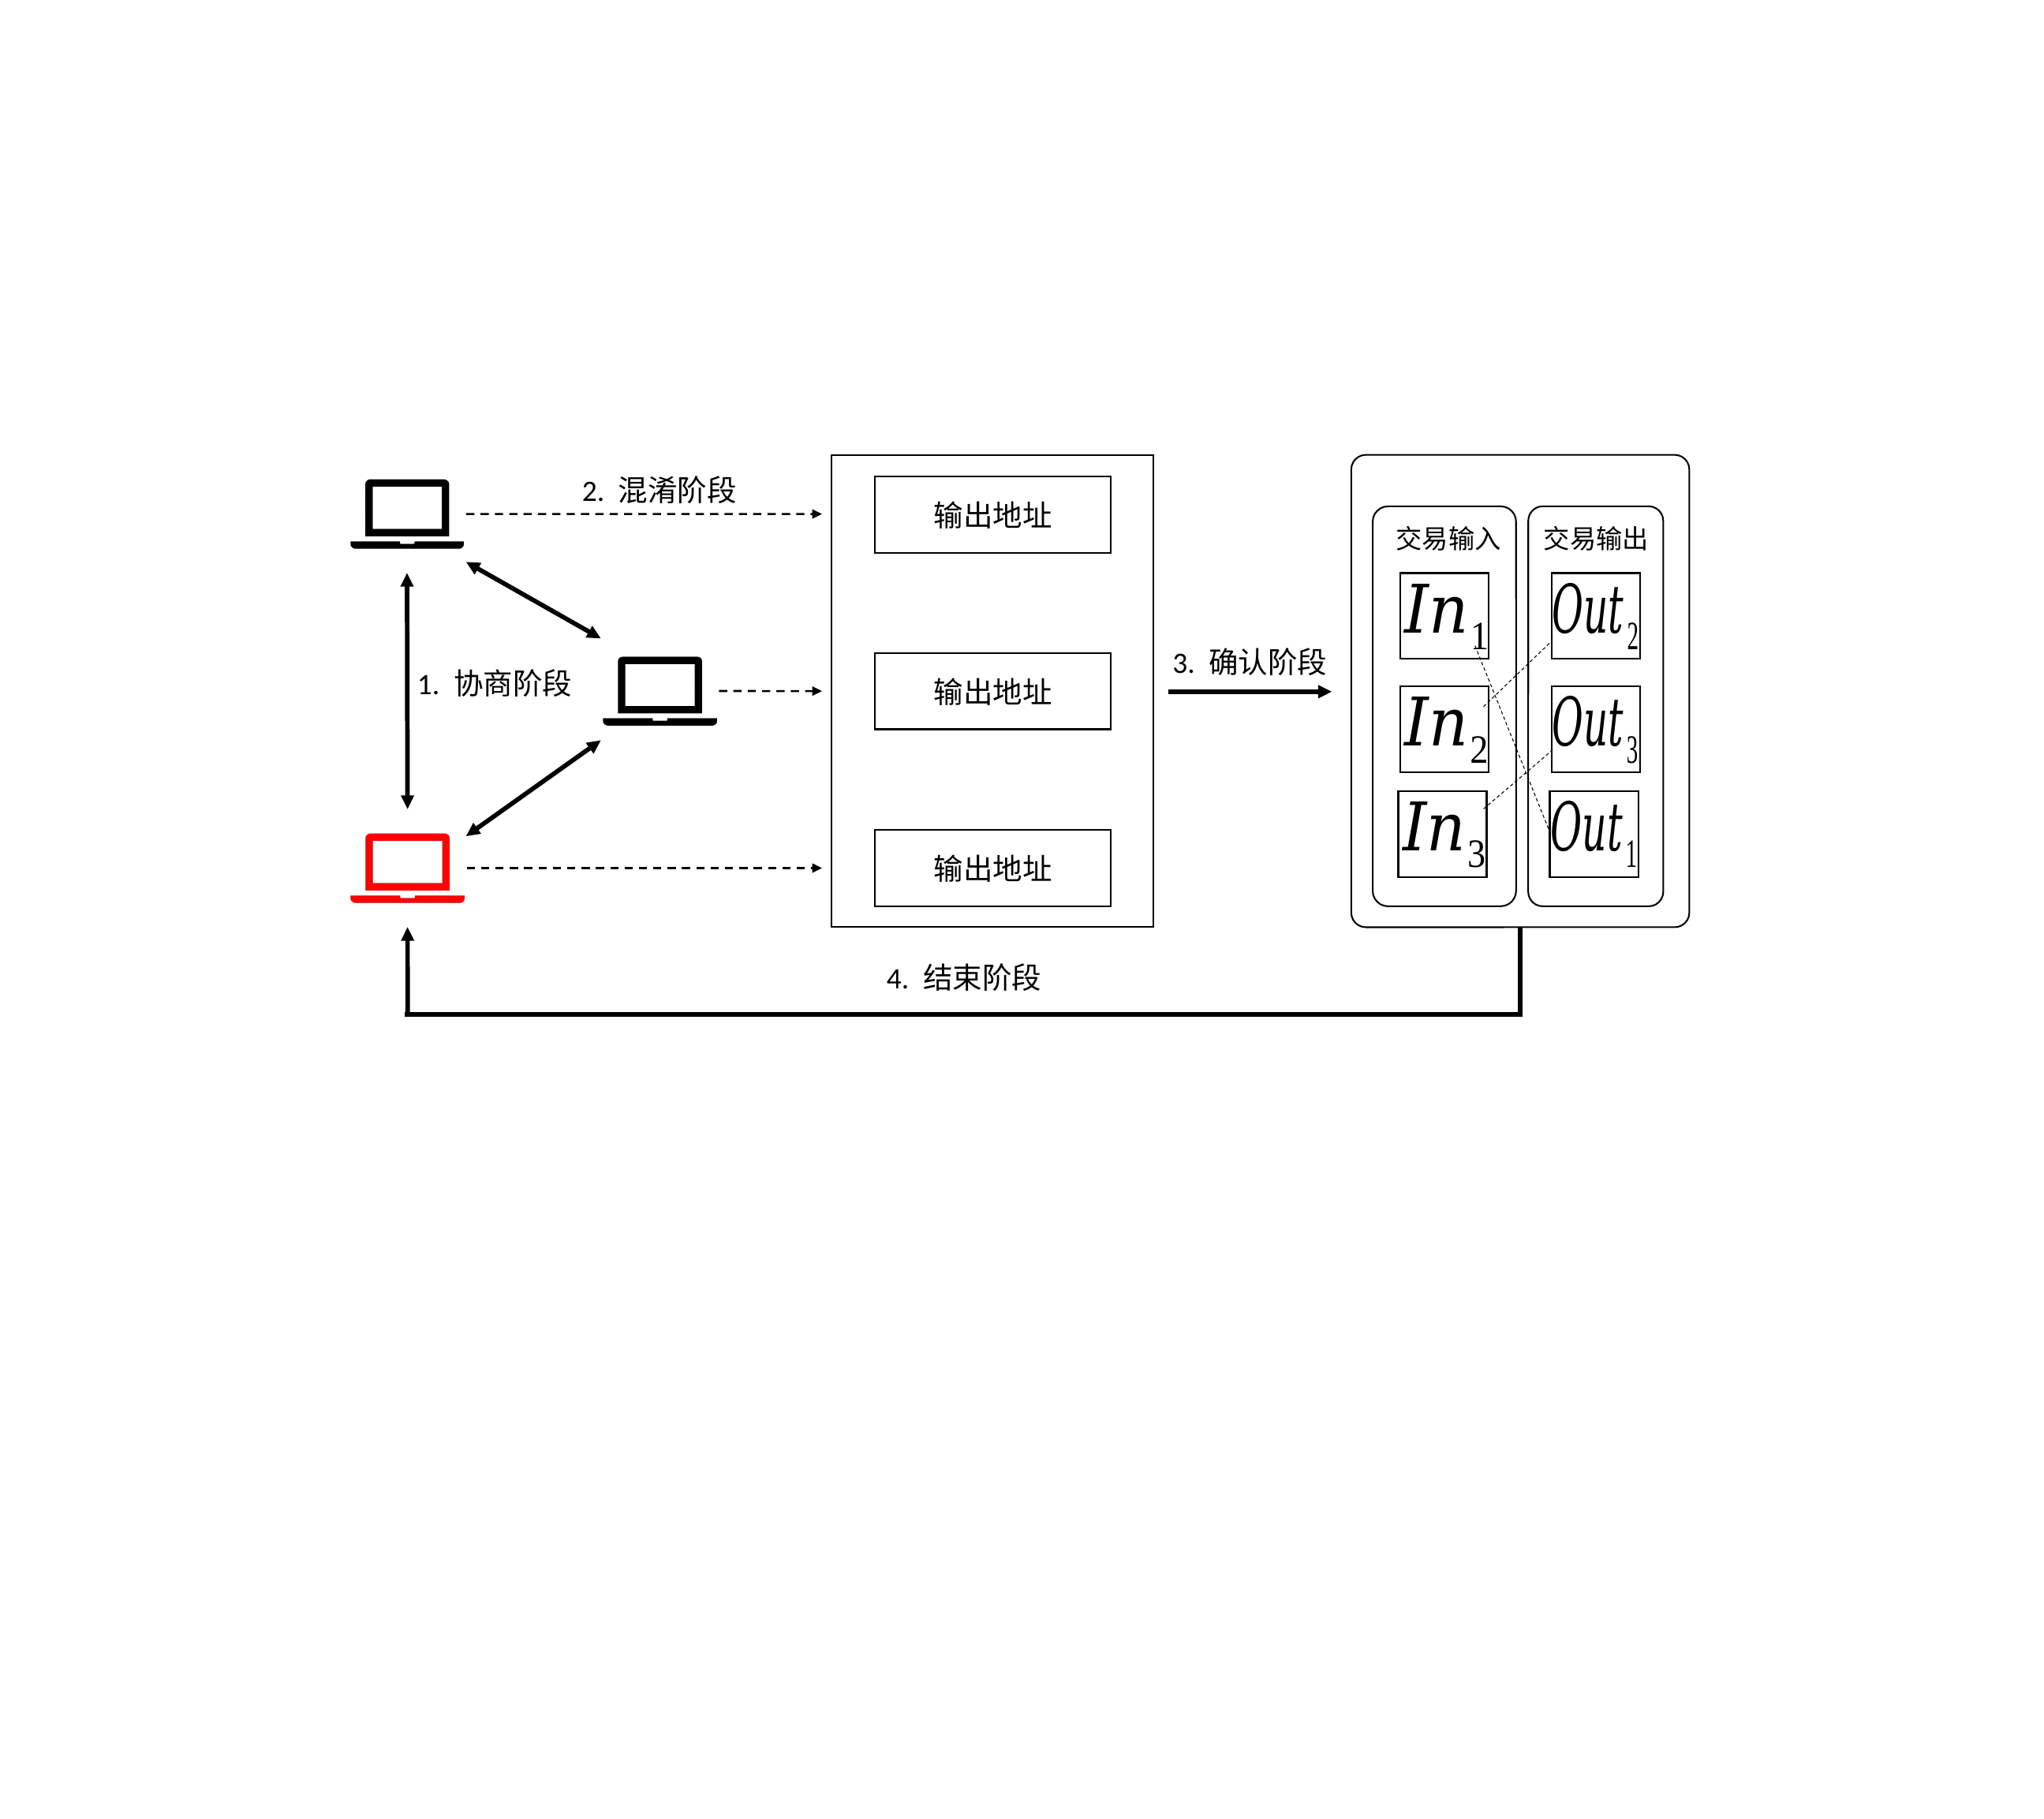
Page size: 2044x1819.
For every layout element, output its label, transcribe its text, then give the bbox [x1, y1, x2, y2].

text_box [1350, 454, 1691, 928]
text_box [831, 454, 1154, 928]
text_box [1483, 750, 1553, 809]
picture [347, 454, 466, 573]
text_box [1483, 640, 1553, 707]
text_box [465, 740, 601, 836]
text_box 1. 协商阶段 [408, 659, 584, 707]
text_box 交易输出 [1524, 516, 1668, 560]
text_box 交易输入 [1377, 516, 1521, 560]
text_box [1528, 505, 1664, 516]
text_box [1527, 560, 1665, 907]
text_box 3. 确认阶段 [1160, 638, 1340, 685]
text_box [1372, 505, 1517, 907]
text_box 4. 结束阶段 [875, 953, 1053, 1001]
picture [348, 809, 467, 928]
text_box 2. 混淆阶段 [570, 465, 749, 514]
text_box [1474, 645, 1564, 805]
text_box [465, 562, 601, 639]
picture [600, 631, 719, 750]
